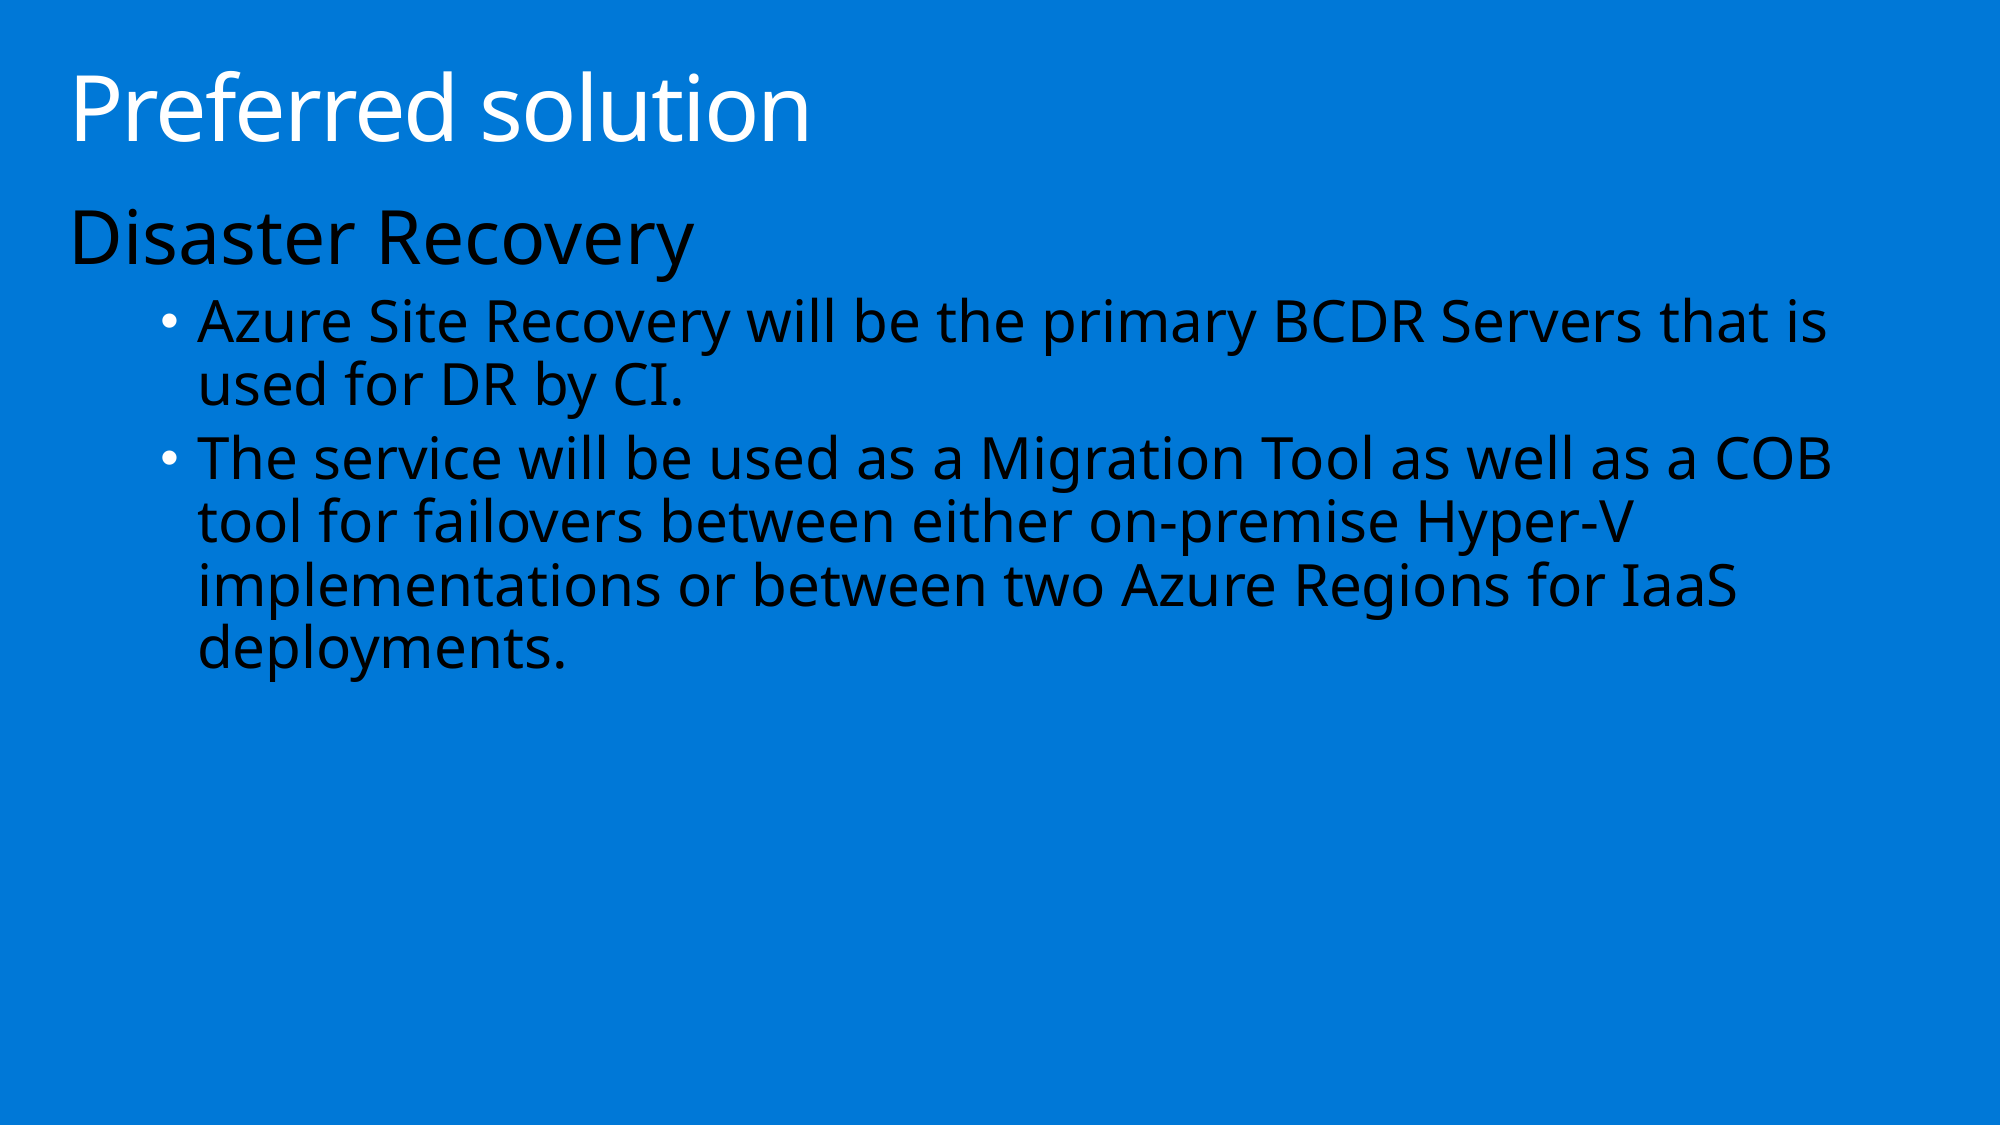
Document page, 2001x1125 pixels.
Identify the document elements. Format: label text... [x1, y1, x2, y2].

list Disaster Recovery Azure Site Recovery will be the primary BCDR Servers that is used for DR by CI. The service will be used as a Migration Tool as well as a COB tool for failovers between either on-premise Hyper-V implementations or between two Azure Regions for IaaS deployments. [44, 184, 1957, 643]
title Preferred solution [44, 47, 1957, 184]
